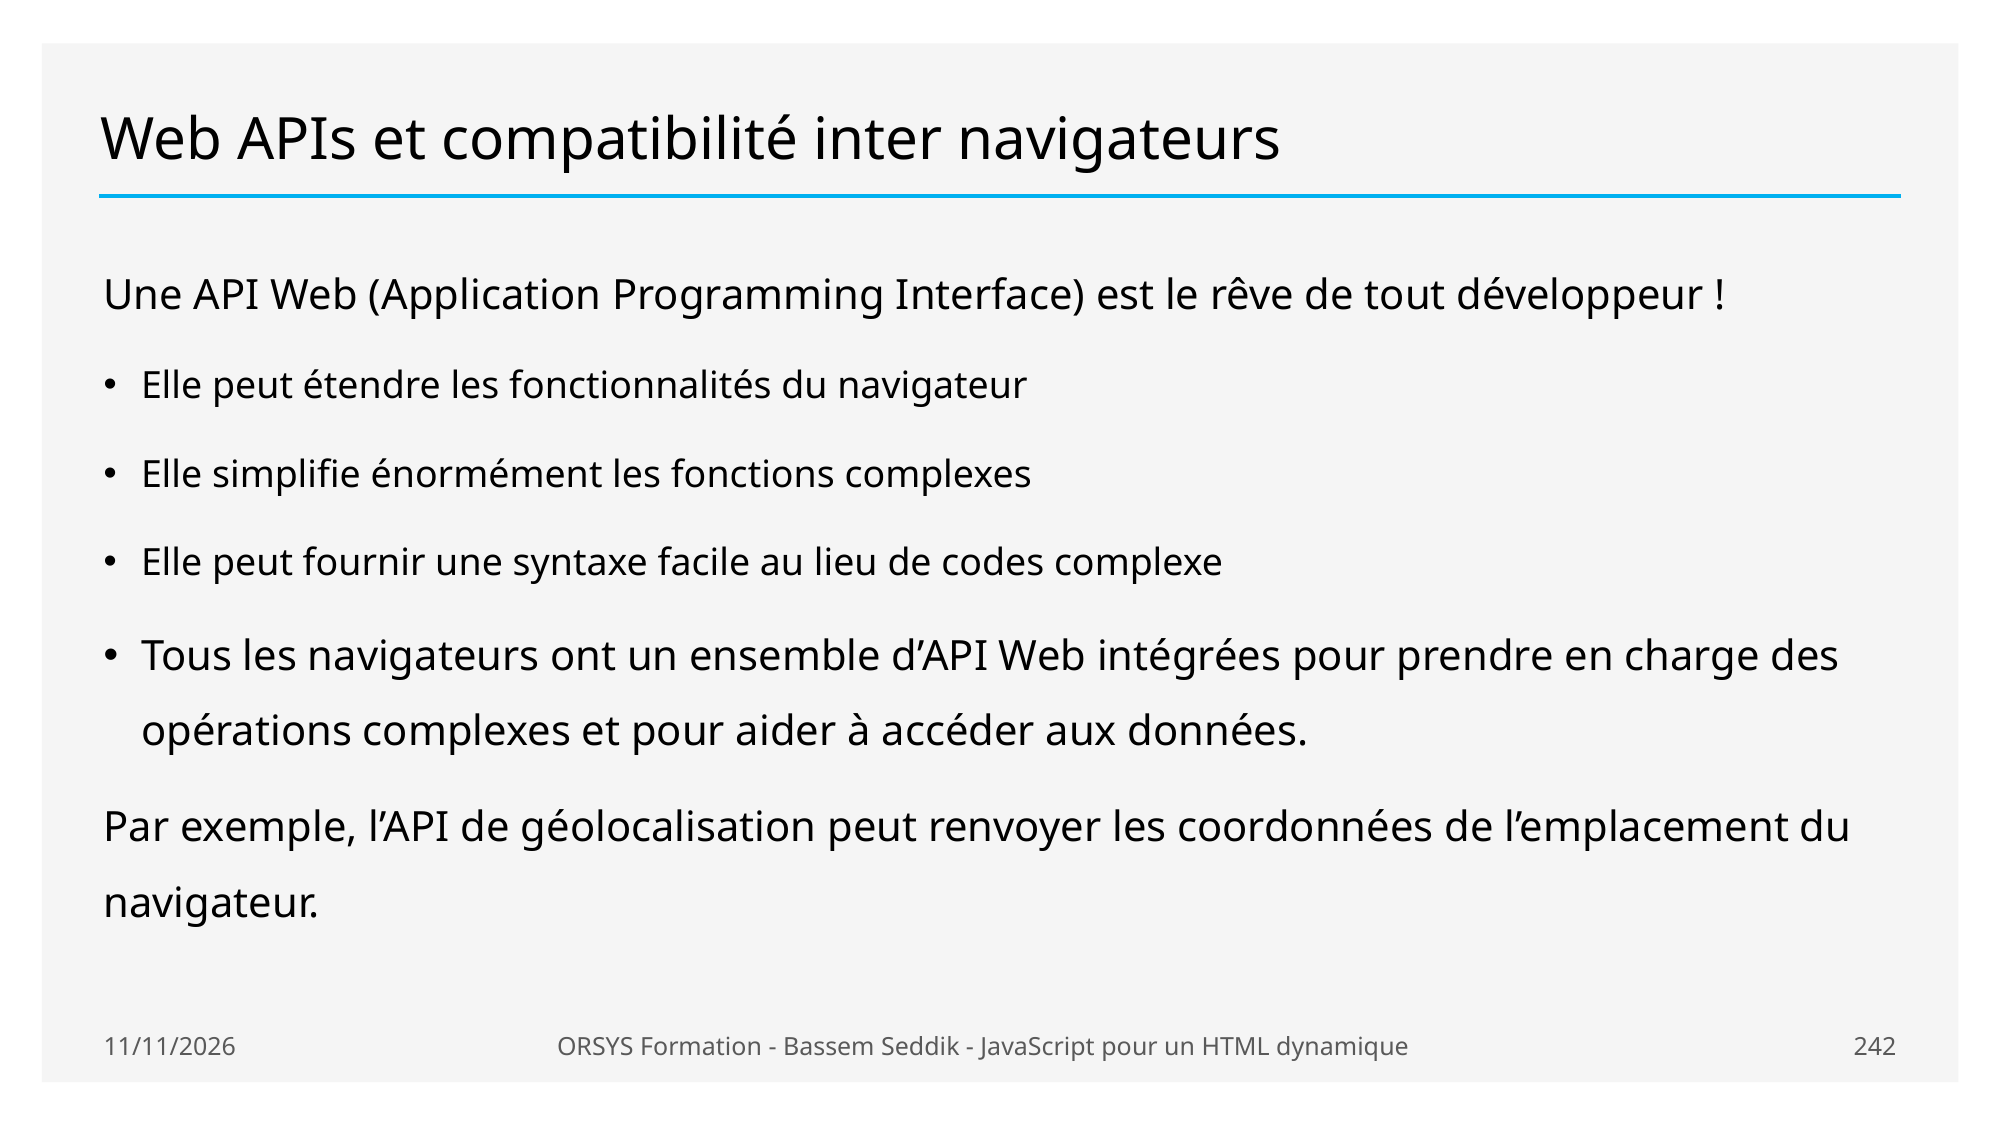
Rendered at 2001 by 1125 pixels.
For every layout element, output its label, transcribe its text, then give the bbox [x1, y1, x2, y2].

list Une API Web (Application Programming Interface) est le rêve de tout développeur ! Elle peut étendre les fonctionnalités du navigateur Elle simplifie énormément les fonctions complexes Elle peut fournir une syntaxe facile au lieu de codes complexe Tous les navigateurs ont un ensemble d’API Web intégrées pour prendre en charge des opérations complexes et pour aider à accéder aux données. Par exemple, l’API de géolocalisation peut renvoyer les coordonnées de l’emplacement du navigateur. [88, 235, 1912, 984]
title Web APIs et compatibilité inter navigateurs [85, 73, 1888, 179]
footer ORSYS Formation - Bassem Seddik - JavaScript pour un HTML dynamique [340, 1017, 1626, 1078]
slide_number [88, 1017, 340, 1078]
slide_number 242 [1626, 1017, 1912, 1078]
